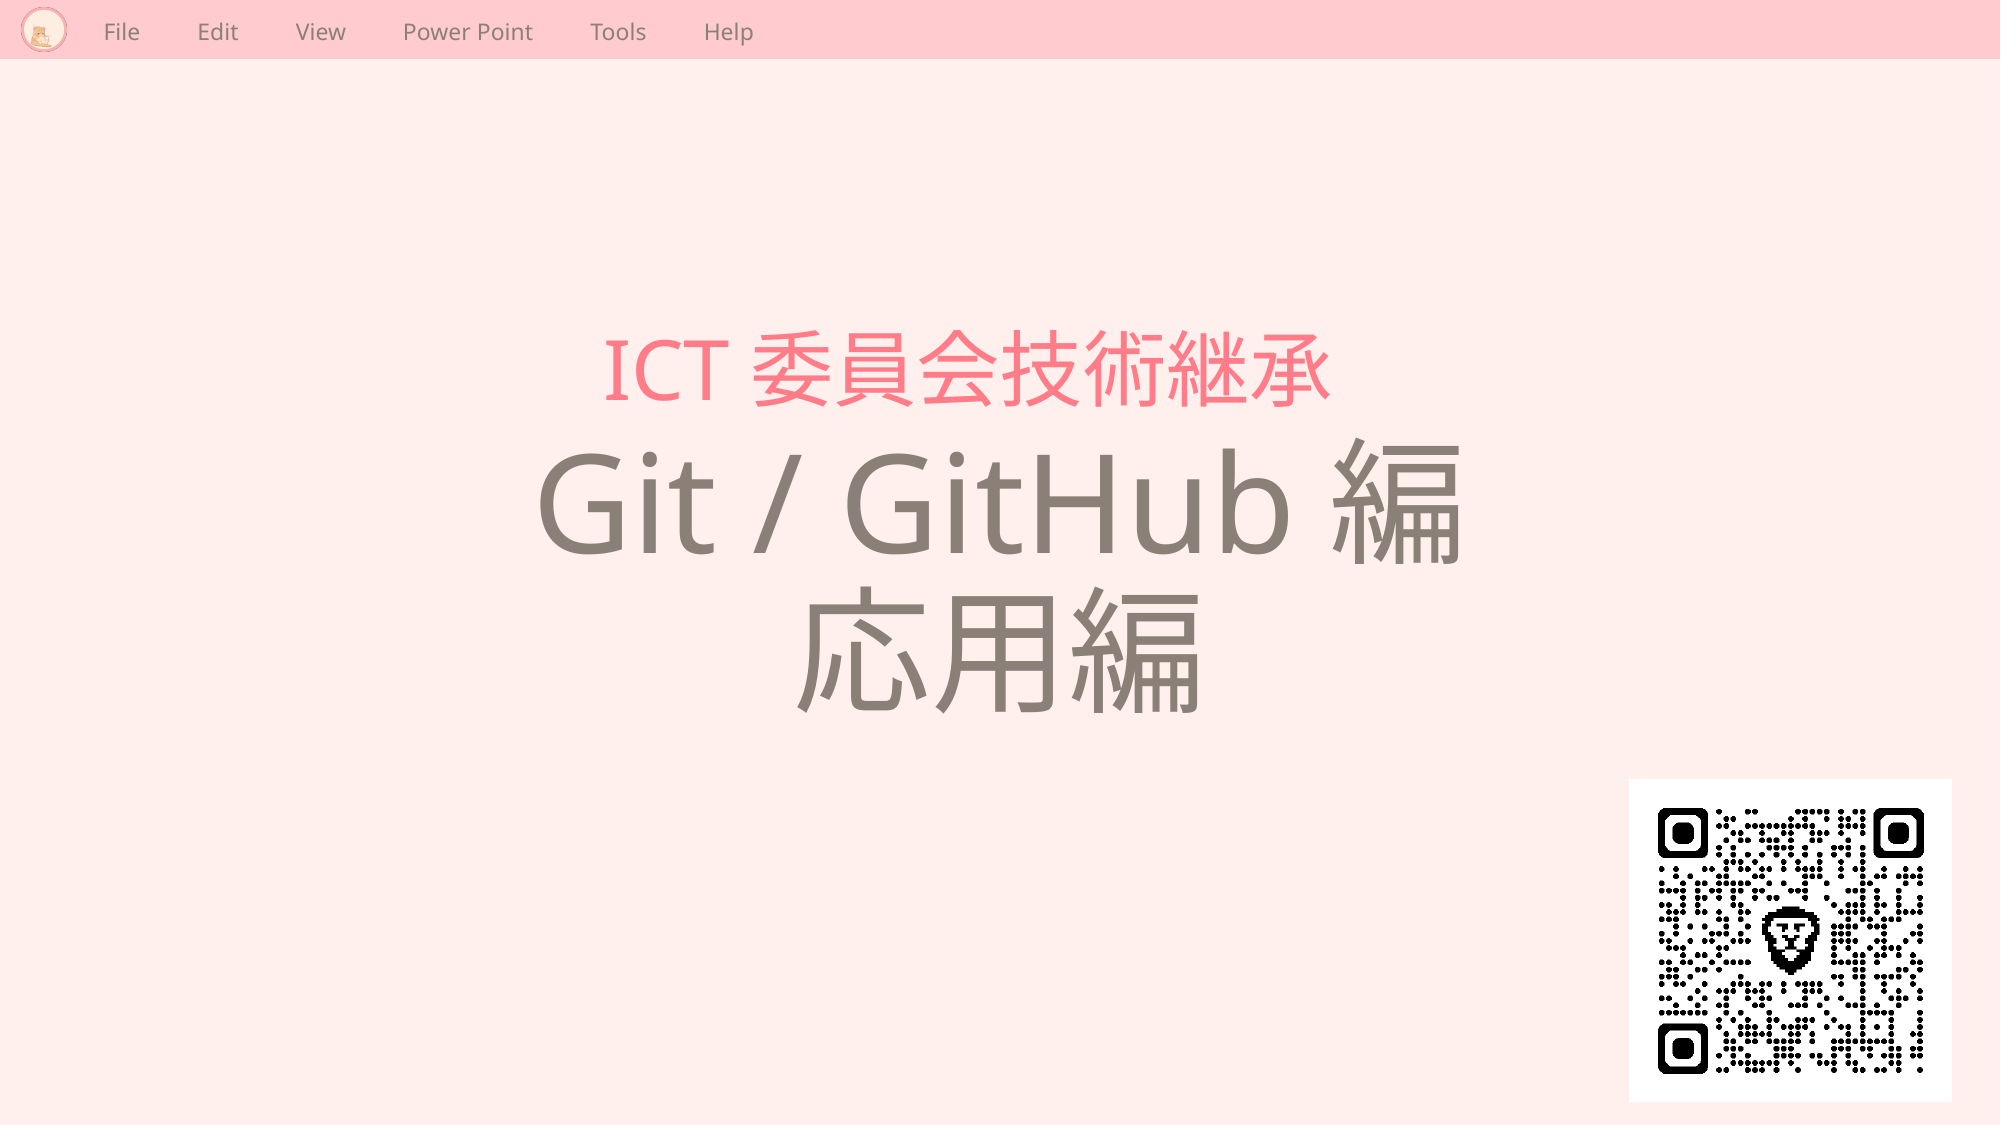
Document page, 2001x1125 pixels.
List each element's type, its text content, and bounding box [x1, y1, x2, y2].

title ICT委員会技術継承 [311, 319, 1625, 427]
picture [21, 7, 67, 52]
list Git / GitHub編 応用編 [48, 427, 1952, 750]
picture [1628, 778, 1952, 1102]
